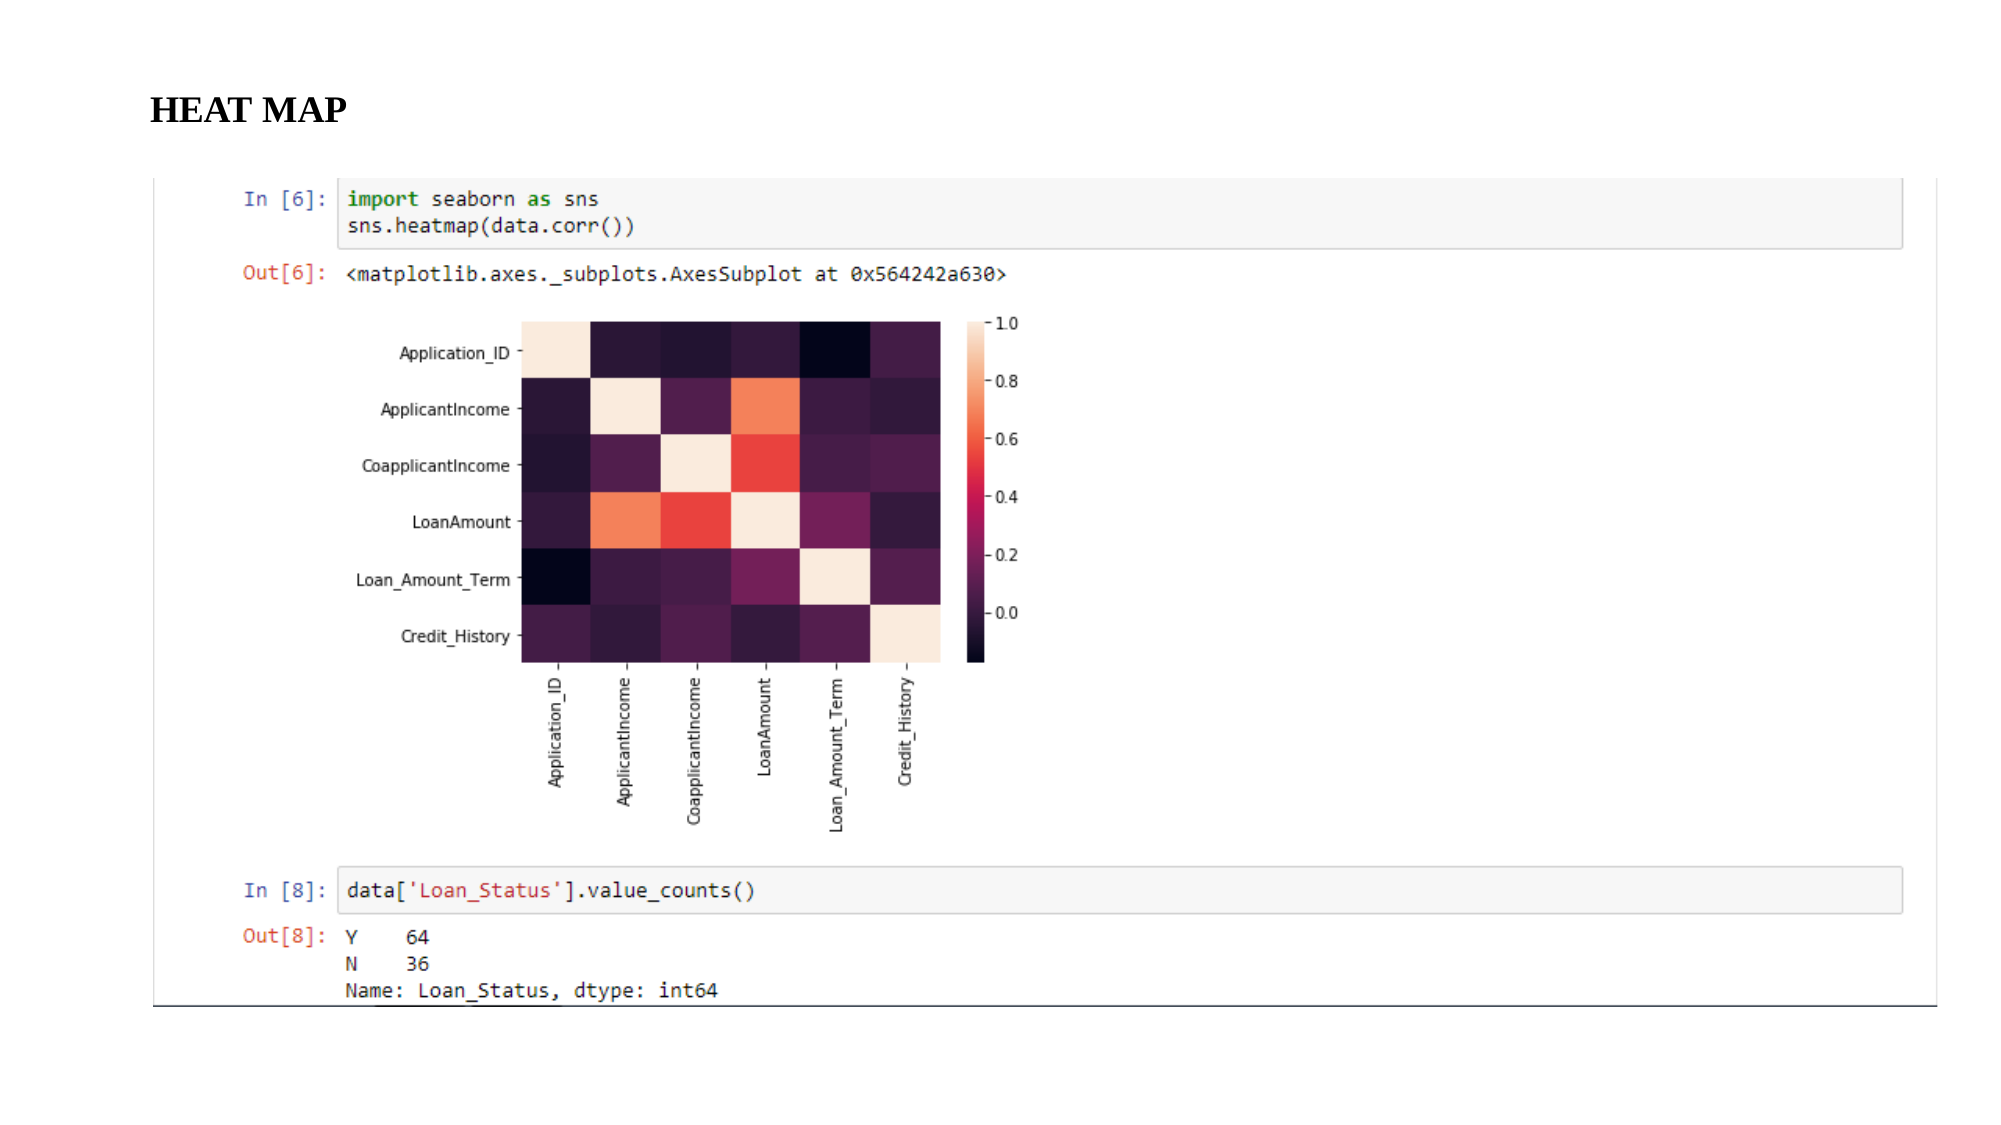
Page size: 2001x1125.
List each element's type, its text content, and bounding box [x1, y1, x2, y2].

text_box HEAT MAP [147, 84, 354, 130]
text_box [153, 178, 1938, 1007]
